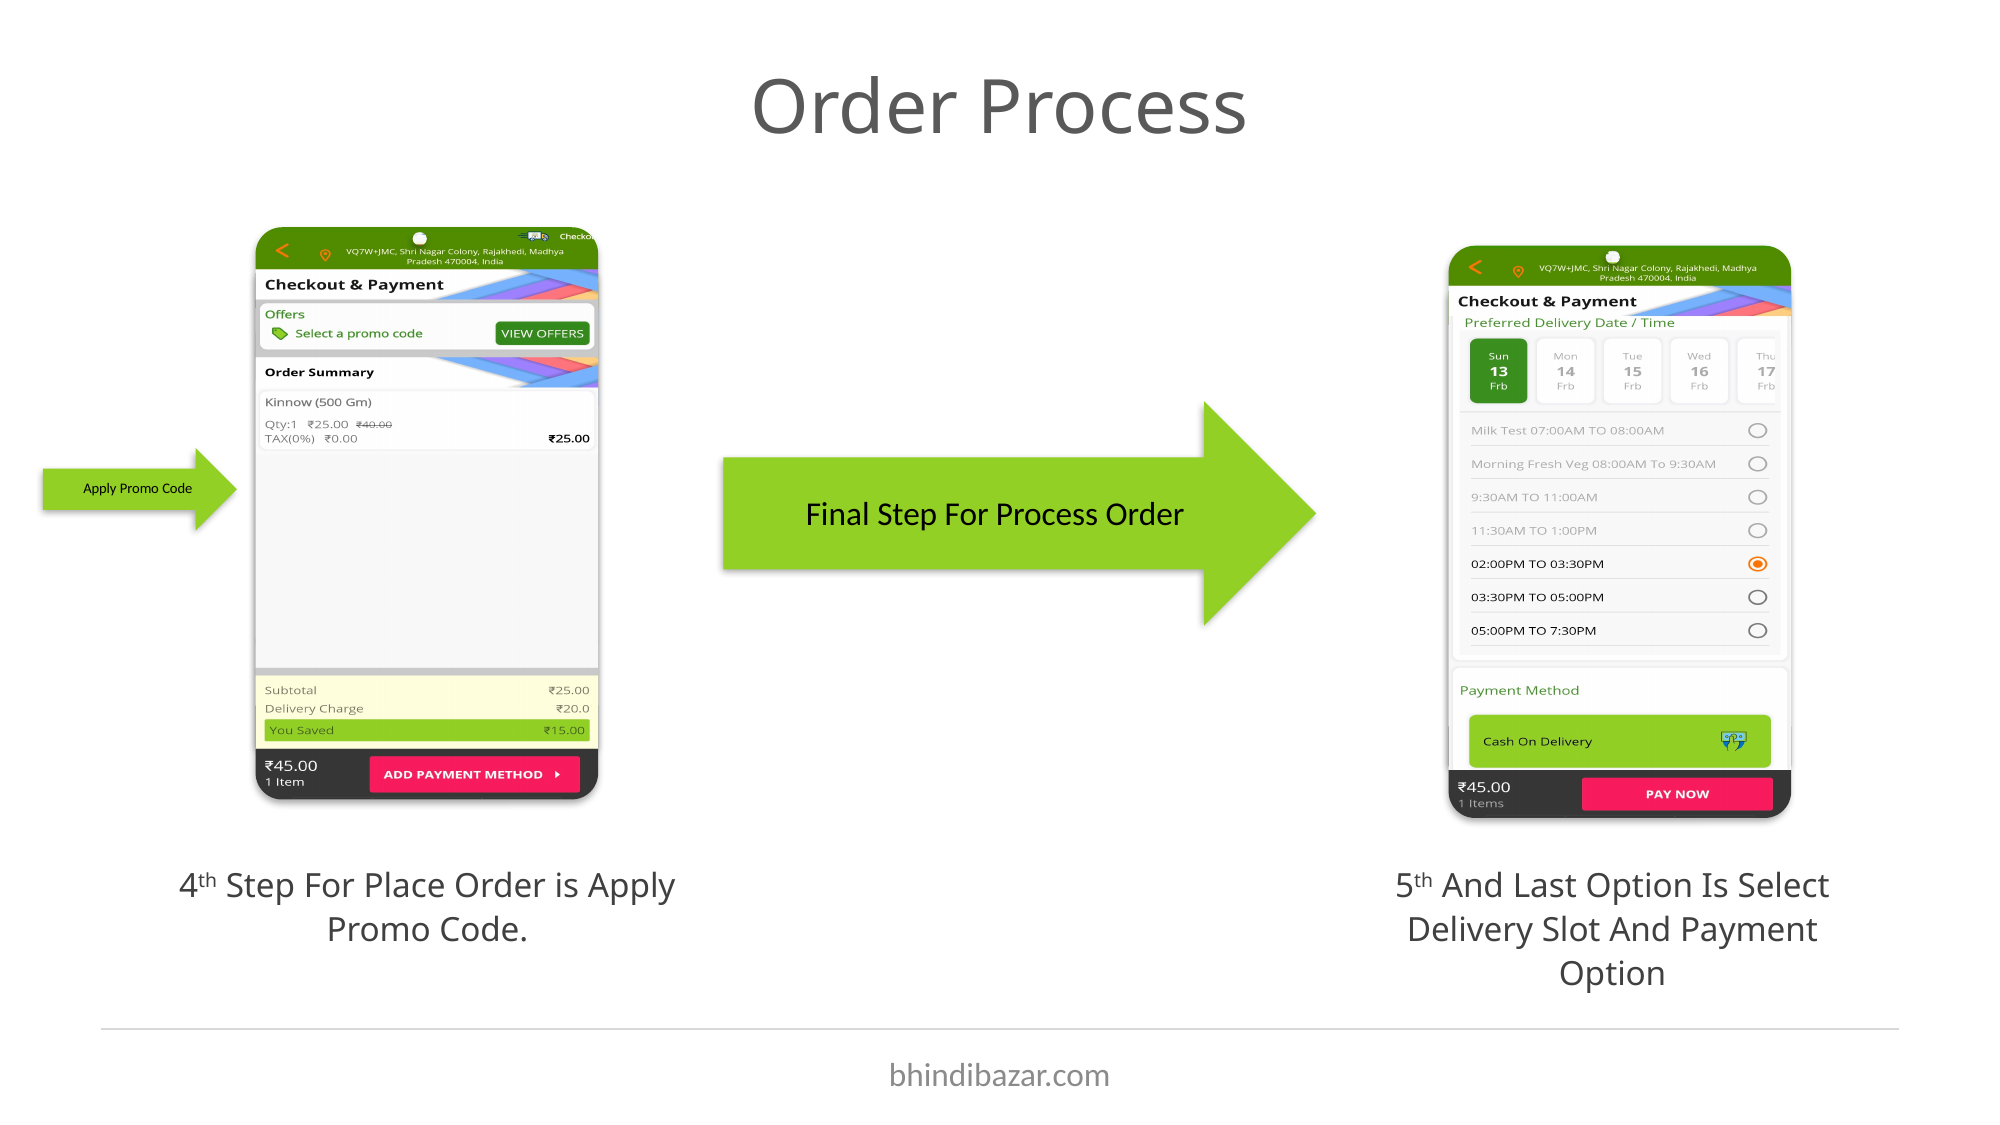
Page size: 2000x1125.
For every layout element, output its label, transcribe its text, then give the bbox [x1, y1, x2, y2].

footer bhindibazar.com [683, 1042, 1317, 1103]
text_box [255, 226, 599, 800]
title Order Process [99, 45, 1900, 162]
text_box 4th Step For Place Order is Apply Promo Code. [160, 852, 696, 956]
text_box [723, 400, 1317, 626]
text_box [1448, 245, 1792, 819]
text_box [42, 444, 238, 535]
text_box 5th And Last Option Is Select Delivery Slot And Payment Option [1345, 852, 1881, 1000]
